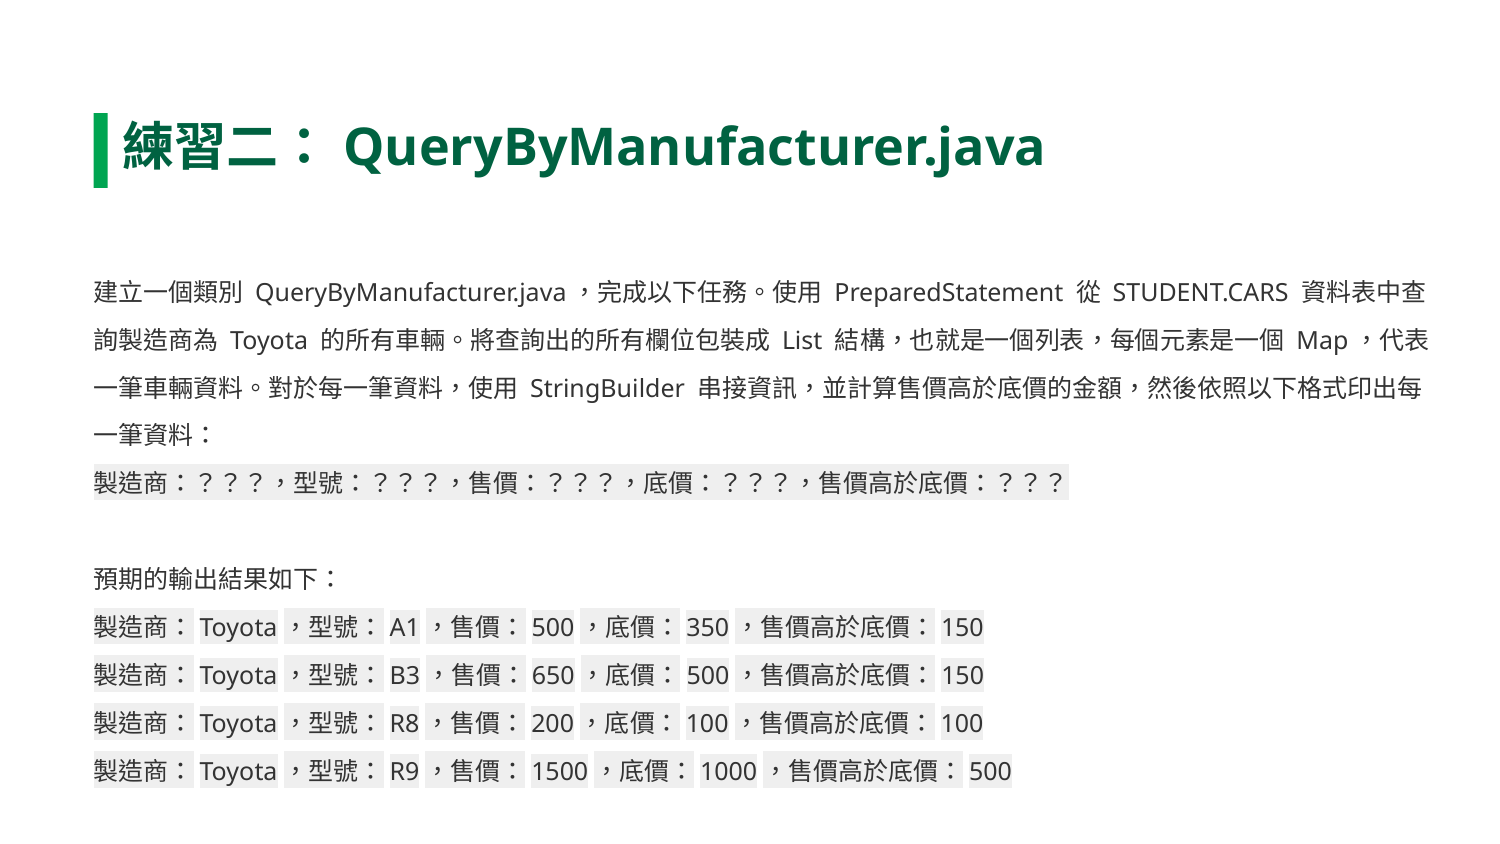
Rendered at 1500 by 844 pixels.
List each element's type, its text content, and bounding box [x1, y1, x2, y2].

text_box 練習二：QueryByManufacturer.java [123, 113, 1471, 176]
text_box [93, 113, 108, 188]
text_box 建立一個類別 QueryByManufacturer.java，完成以下任務。使用 PreparedStatement 從 STUDENT.CARS 資料表中查詢製造商為 Toyota 的所有車輛。將查詢出的所有欄位包裝成 List 結構，也就是一個列表，每個元素是一個 Map，代表一筆車輛資料。對於每一筆資料，使用 StringBuilder 串接資訊，並計算售價高於底價的金額，然後依照以下格式印出每一筆資料： 製造商：？？？，型號：？？？，售價：？？？，底價：？？？，售價高於底價：？？？ 預期的輸出結果如下： 製造商：Toyota，型號：A1，售價：500，底價：350，售價高於底價：150 製造商：Toyota，型號：B3，售價：650，底價：500，售價高於底價：150 製造商：Toyota，型號：R8，售價：200，底價：100，售價高於底價：100 製造商：Toyota，型號：R9，售價：1500，底價：1000，售價高於底價：500 [93, 258, 1442, 834]
